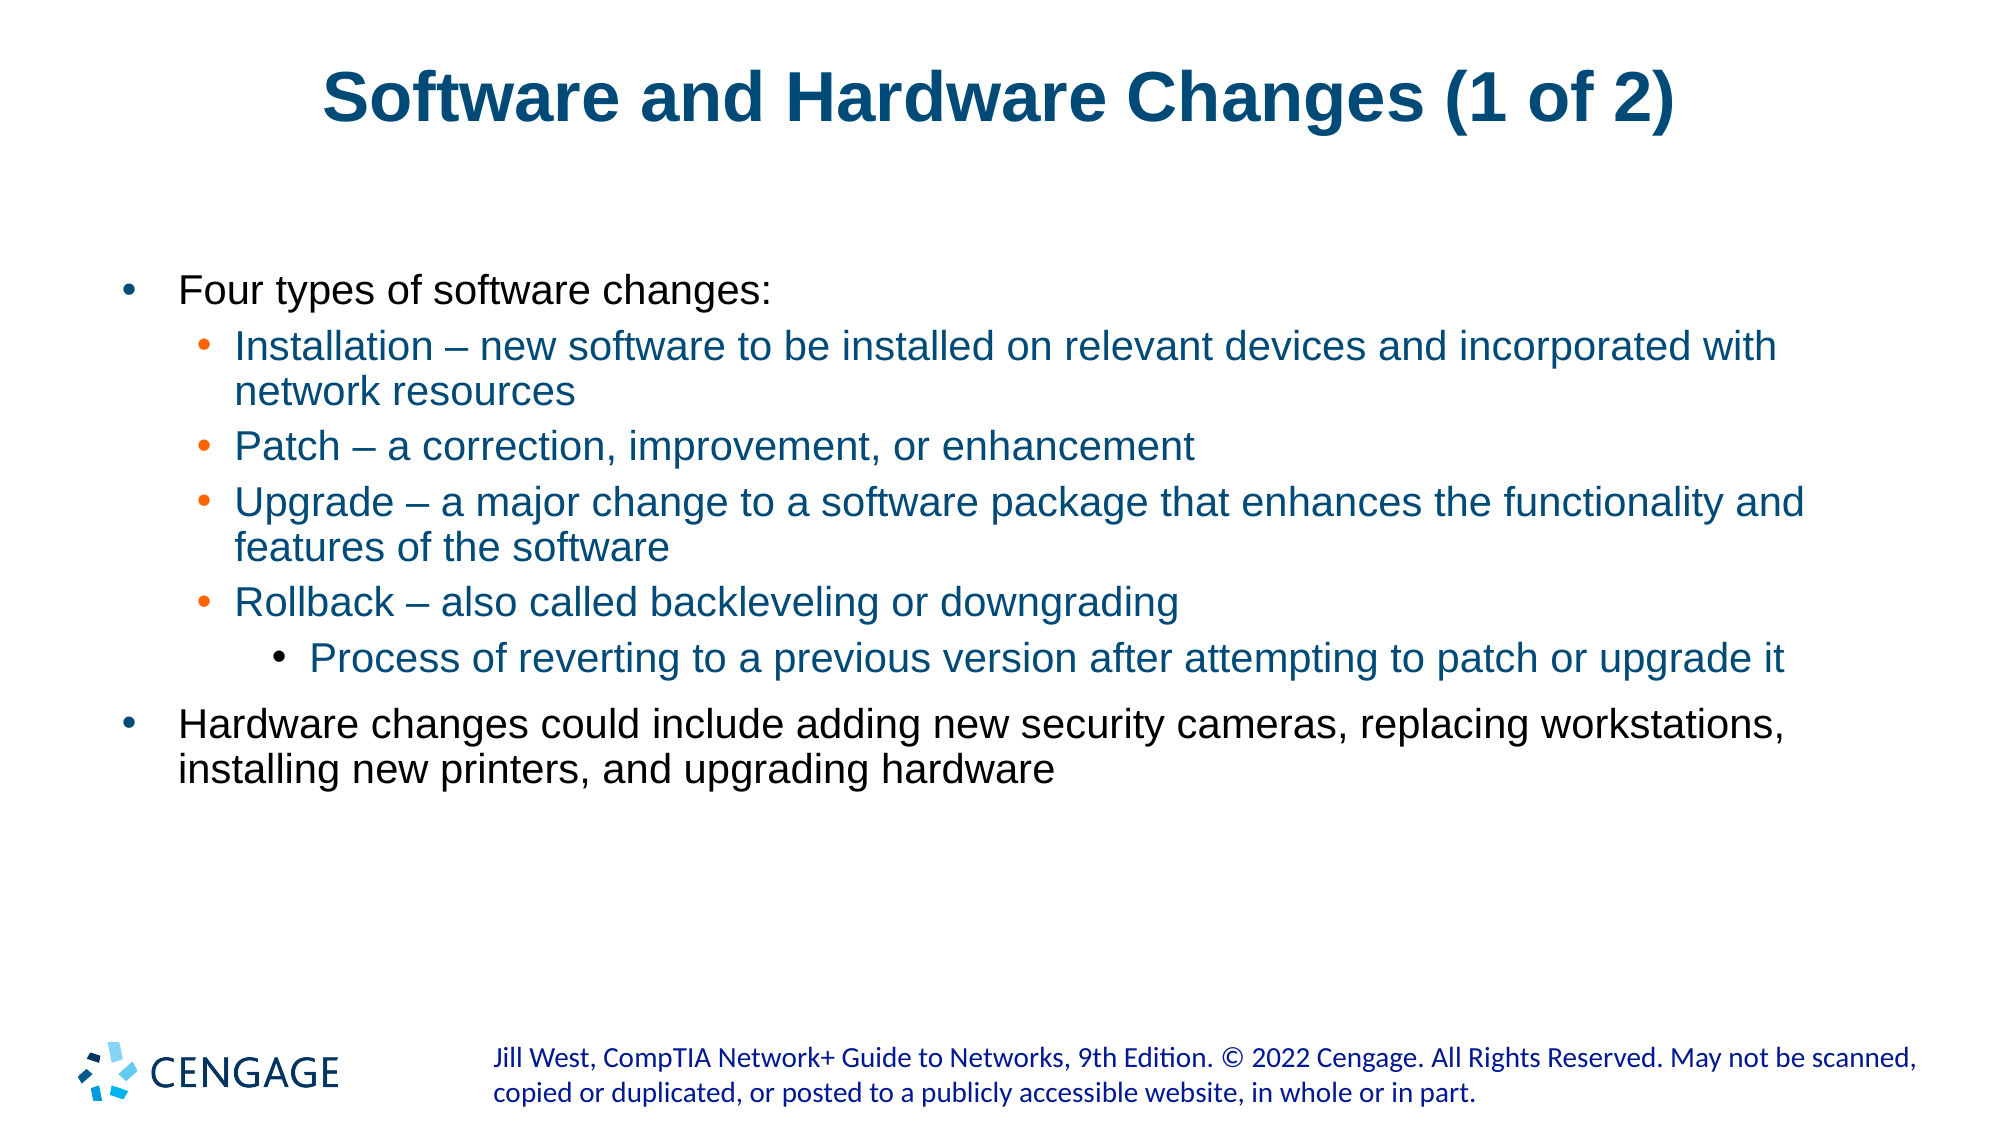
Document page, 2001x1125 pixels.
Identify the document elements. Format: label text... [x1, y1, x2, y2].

list Four types of software changes: Installation – new software to be installed on relevant devices and incorporated with network resources Patch – a correction, improvement, or enhancement Upgrade – a major change to a software package that enhances the functionality and features of the software Rollback – also called backleveling or downgrading Process of reverting to a previous version after attempting to patch or upgrade it Hardware changes could include adding new security cameras, replacing workstations, installing new printers, and upgrading hardware [121, 268, 1880, 990]
picture [78, 1042, 338, 1101]
title Software and Hardware Changes (1 of 2) [137, 59, 1863, 171]
